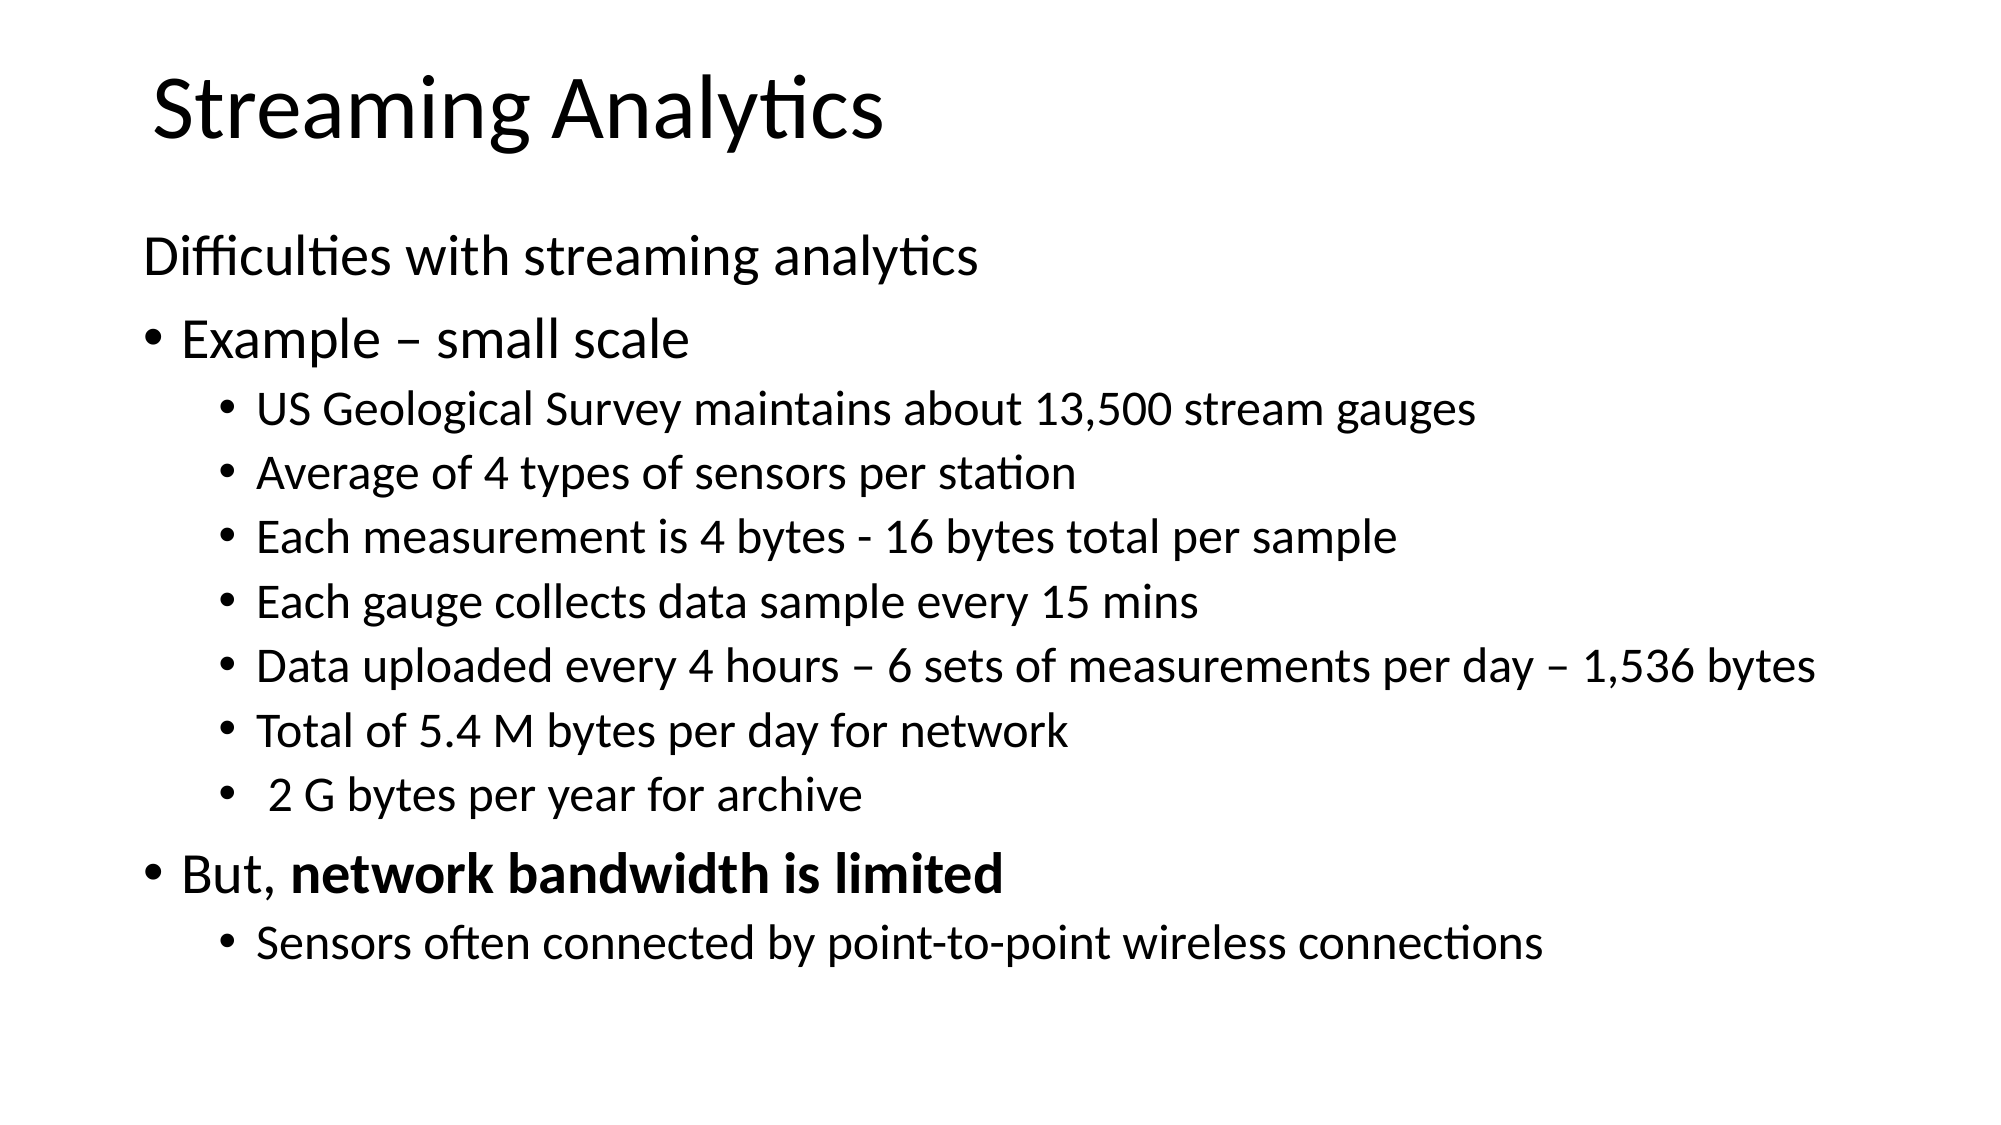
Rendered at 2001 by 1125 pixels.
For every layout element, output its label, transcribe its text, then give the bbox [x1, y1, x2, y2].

list Difficulties with streaming analytics Example – small scale US Geological Survey maintains about 13,500 stream gauges Average of 4 types of sensors per station Each measurement is 4 bytes - 16 bytes total per sample Each gauge collects data sample every 15 mins Data uploaded every 4 hours – 6 sets of measurements per day – 1,536 bytes Total of 5.4 M bytes per day for network 2 G bytes per year for archive But, network bandwidth is limited Sensors often connected by point-to-point wireless connections [128, 217, 1854, 1108]
text_box Streaming Analytics [137, 0, 1863, 218]
